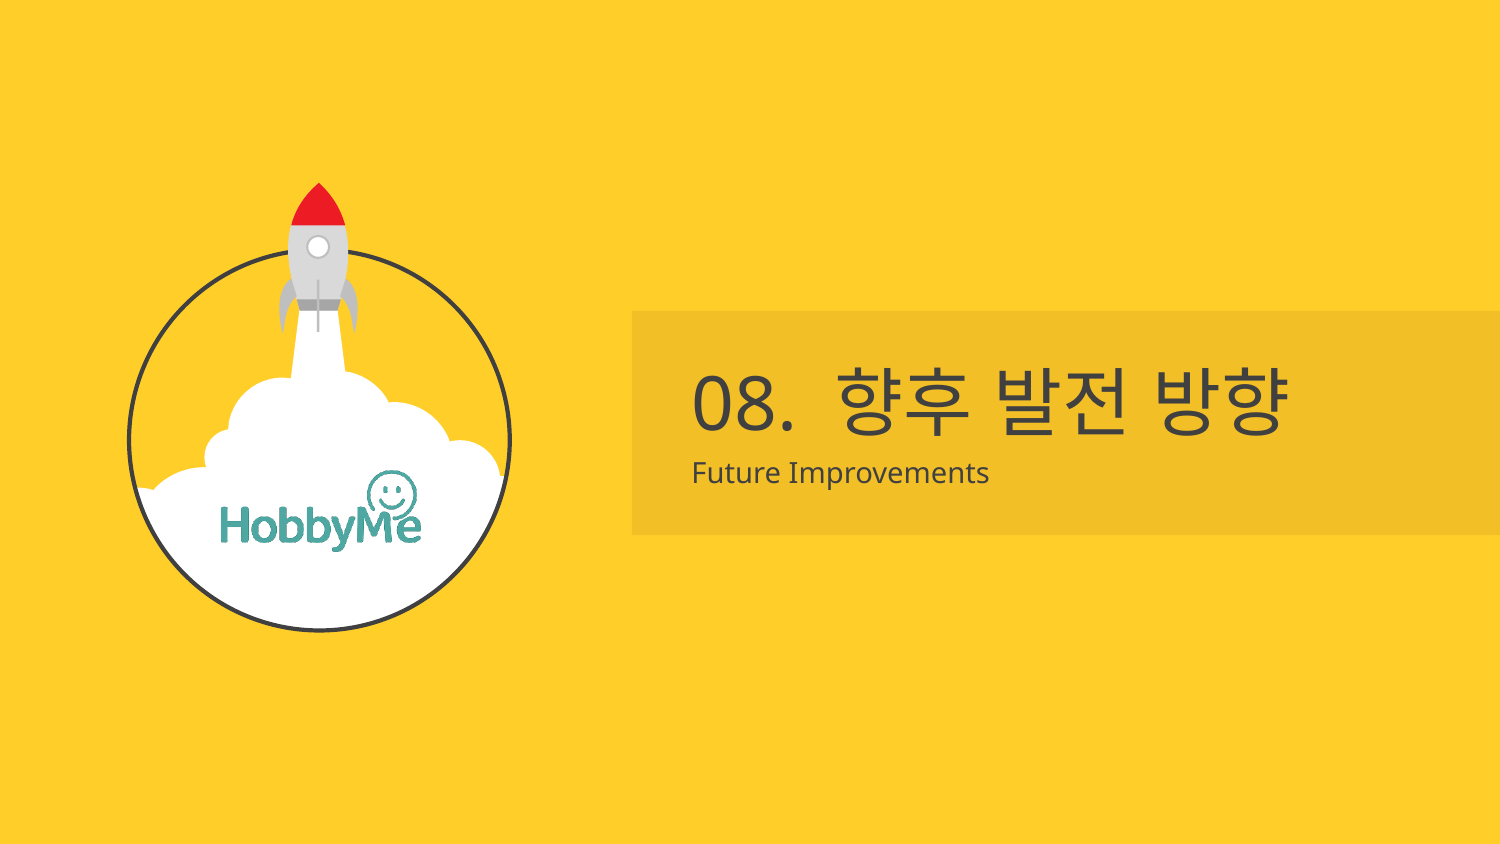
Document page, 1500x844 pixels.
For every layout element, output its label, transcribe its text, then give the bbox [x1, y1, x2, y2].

list 08. 향후 발전 방향 [676, 353, 1500, 447]
list Future Improvements [676, 447, 1500, 496]
picture [190, 466, 455, 554]
